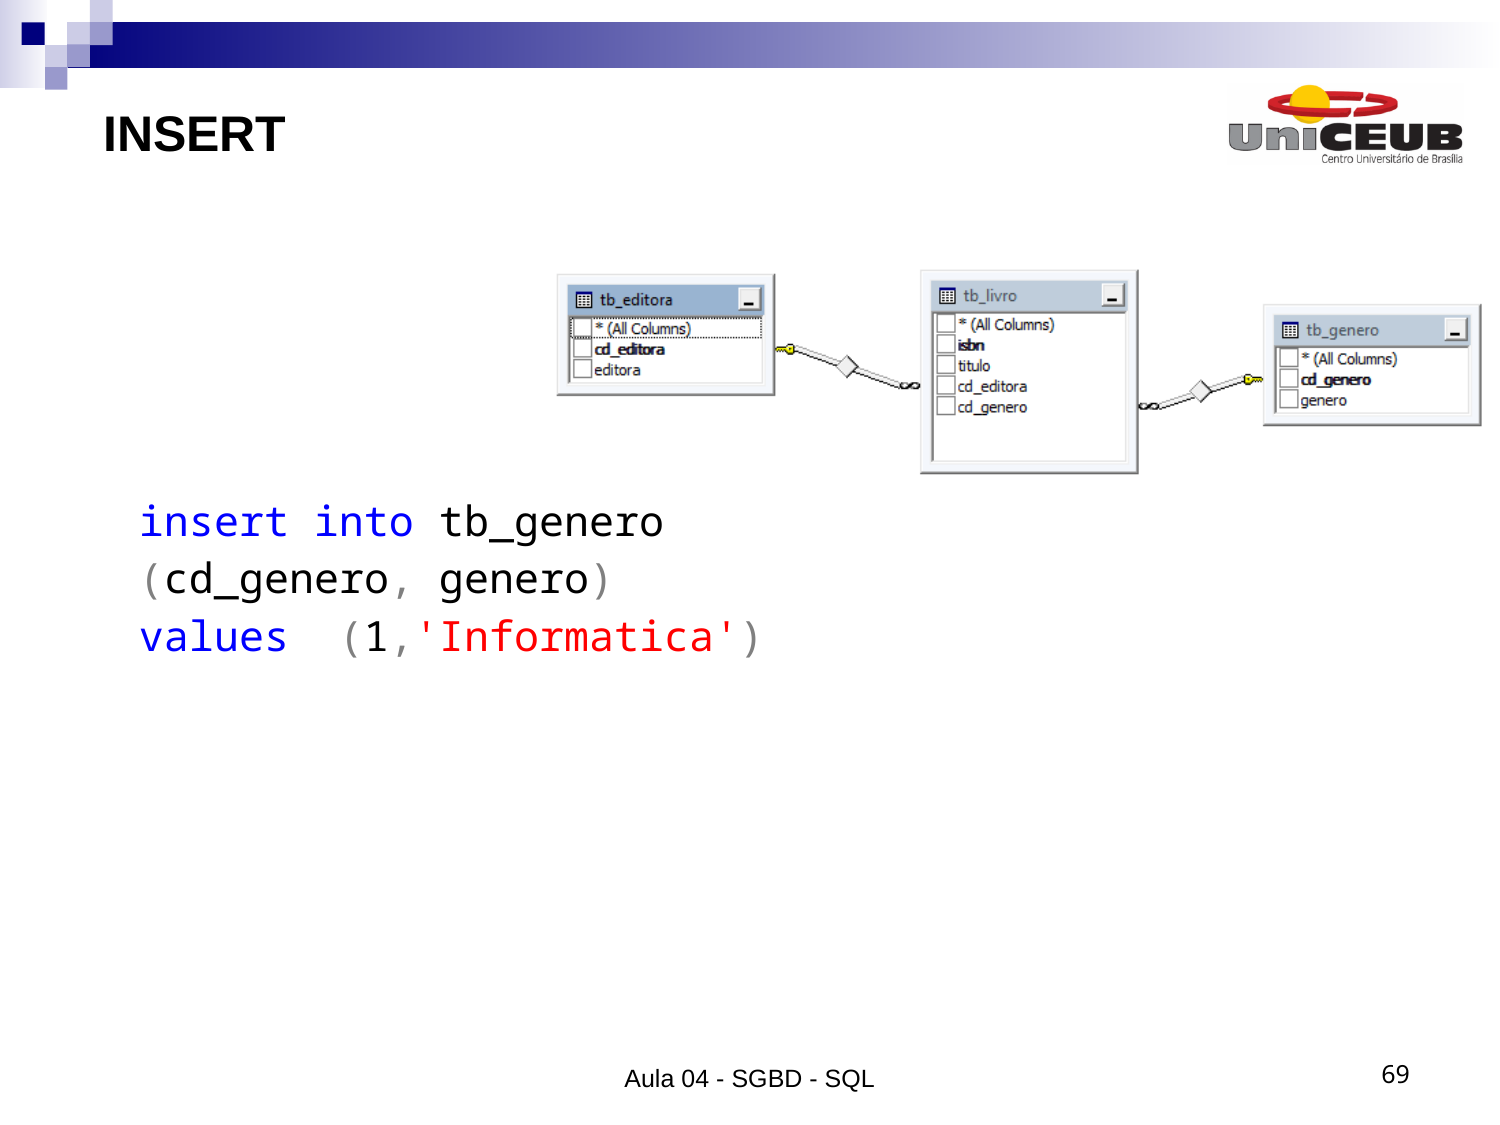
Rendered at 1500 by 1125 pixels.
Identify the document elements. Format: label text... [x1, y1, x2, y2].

picture [546, 263, 1500, 495]
text_box ‹#› [1074, 1024, 1425, 1100]
title INSERT [88, 83, 1164, 180]
text_box insert into tb_genero (cd_genero, genero) values (1,'Informatica') [123, 479, 1376, 724]
picture [1227, 83, 1464, 165]
footer Aula 04 - SGBD - SQL [512, 1025, 988, 1100]
